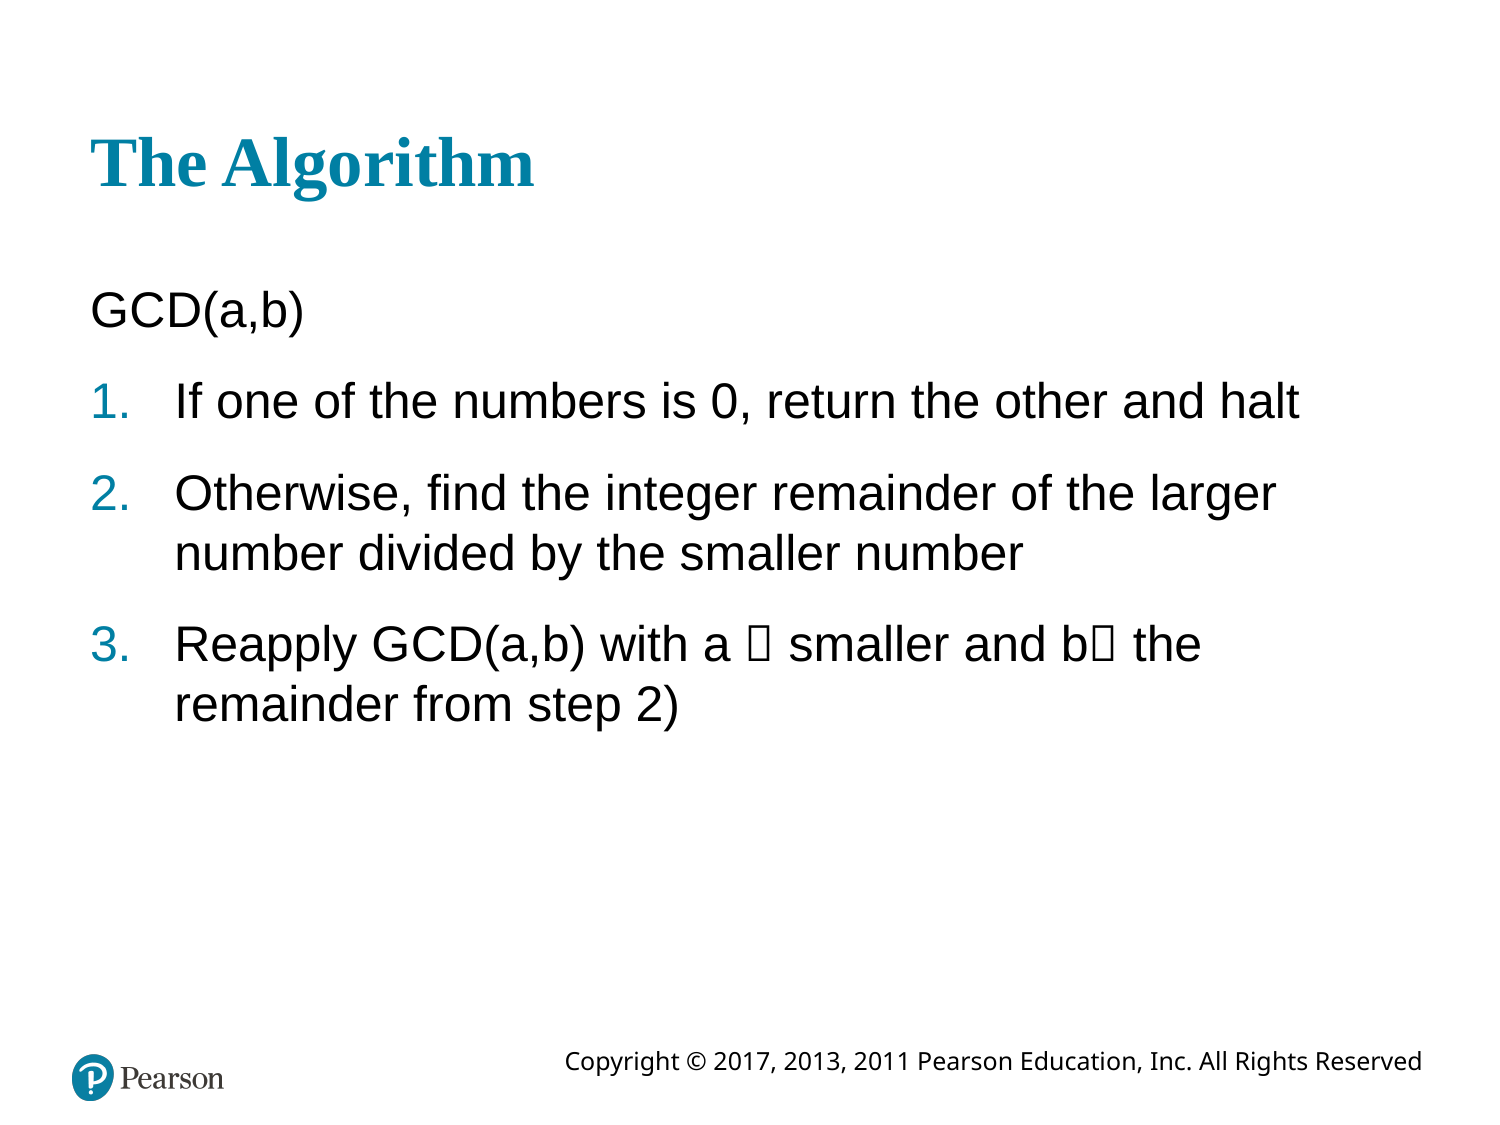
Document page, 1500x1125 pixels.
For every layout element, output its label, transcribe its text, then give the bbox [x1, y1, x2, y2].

picture [72, 1087, 83, 1101]
list G C D(a,b) If one of the numbers is 0, return the other and halt Otherwise, find the integer remainder of the larger number divided by the smaller number Reapply G C D(a,b) with a  smaller and b the remainder from step 2) [75, 262, 1425, 1005]
picture [80, 1063, 106, 1088]
picture [98, 1054, 224, 1101]
picture [72, 1054, 88, 1070]
title The Algorithm [75, 35, 1425, 216]
